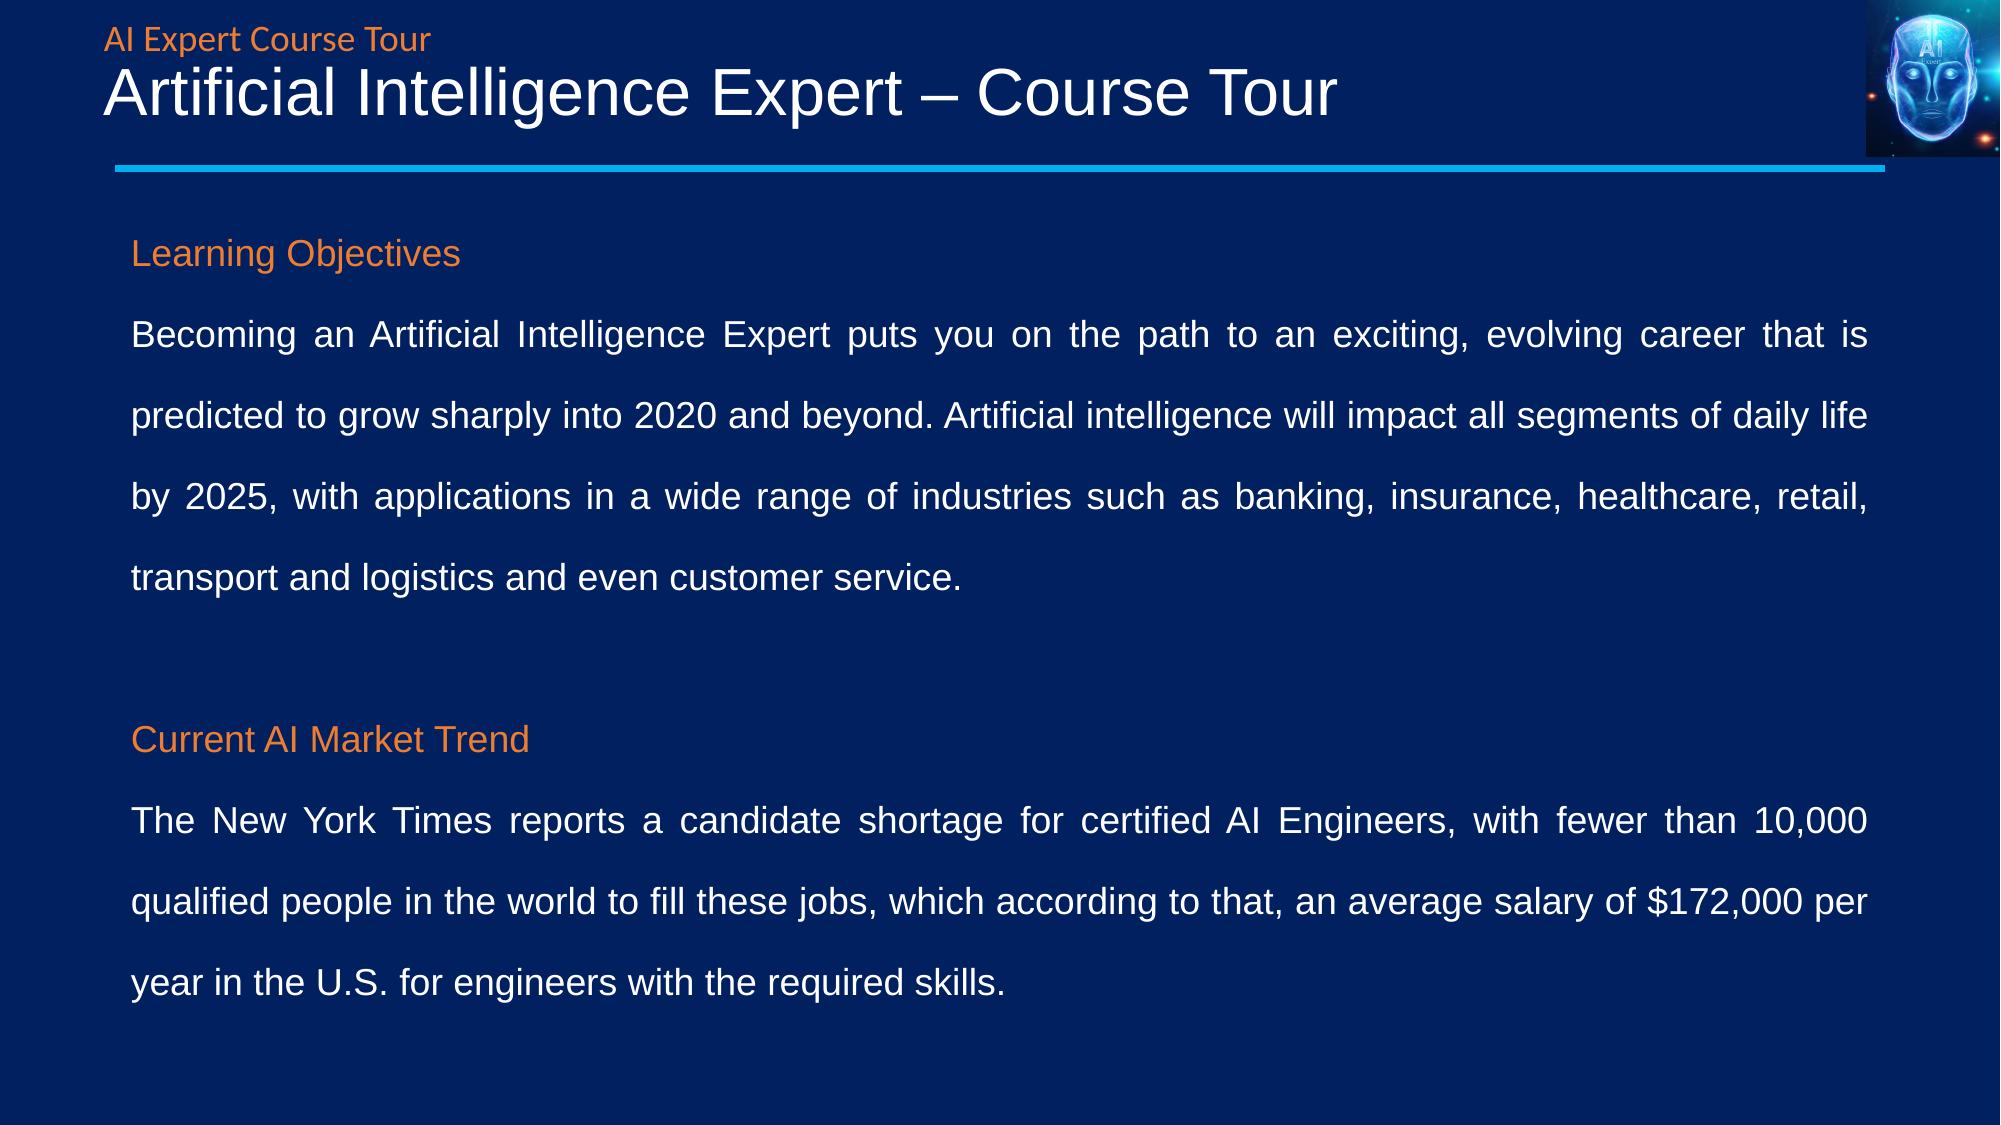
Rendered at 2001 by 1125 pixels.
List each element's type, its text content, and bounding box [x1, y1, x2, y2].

text_box [115, 165, 1885, 172]
text_box AI Expert Course Tour [89, 6, 688, 67]
title Artificial Intelligence Expert – Course Tour [89, 34, 1866, 154]
list Learning Objectives Becoming an Artificial Intelligence Expert puts you on the path to an exciting, evolving career that is predicted to grow sharply into 2020 and beyond. Artificial intelligence will impact all segments of daily life by 2025, with applications in a wide range of industries such as banking, insurance, healthcare, retail, transport and logistics and even customer service. Current AI Market Trend The New York Times reports a candidate shortage for certified AI Engineers, with fewer than 10,000 qualified people in the world to fill these jobs, which according to that, an average salary of $172,000 per year in the U.S. for engineers with the required skills. [115, 185, 1885, 1041]
picture [1866, 0, 2000, 157]
